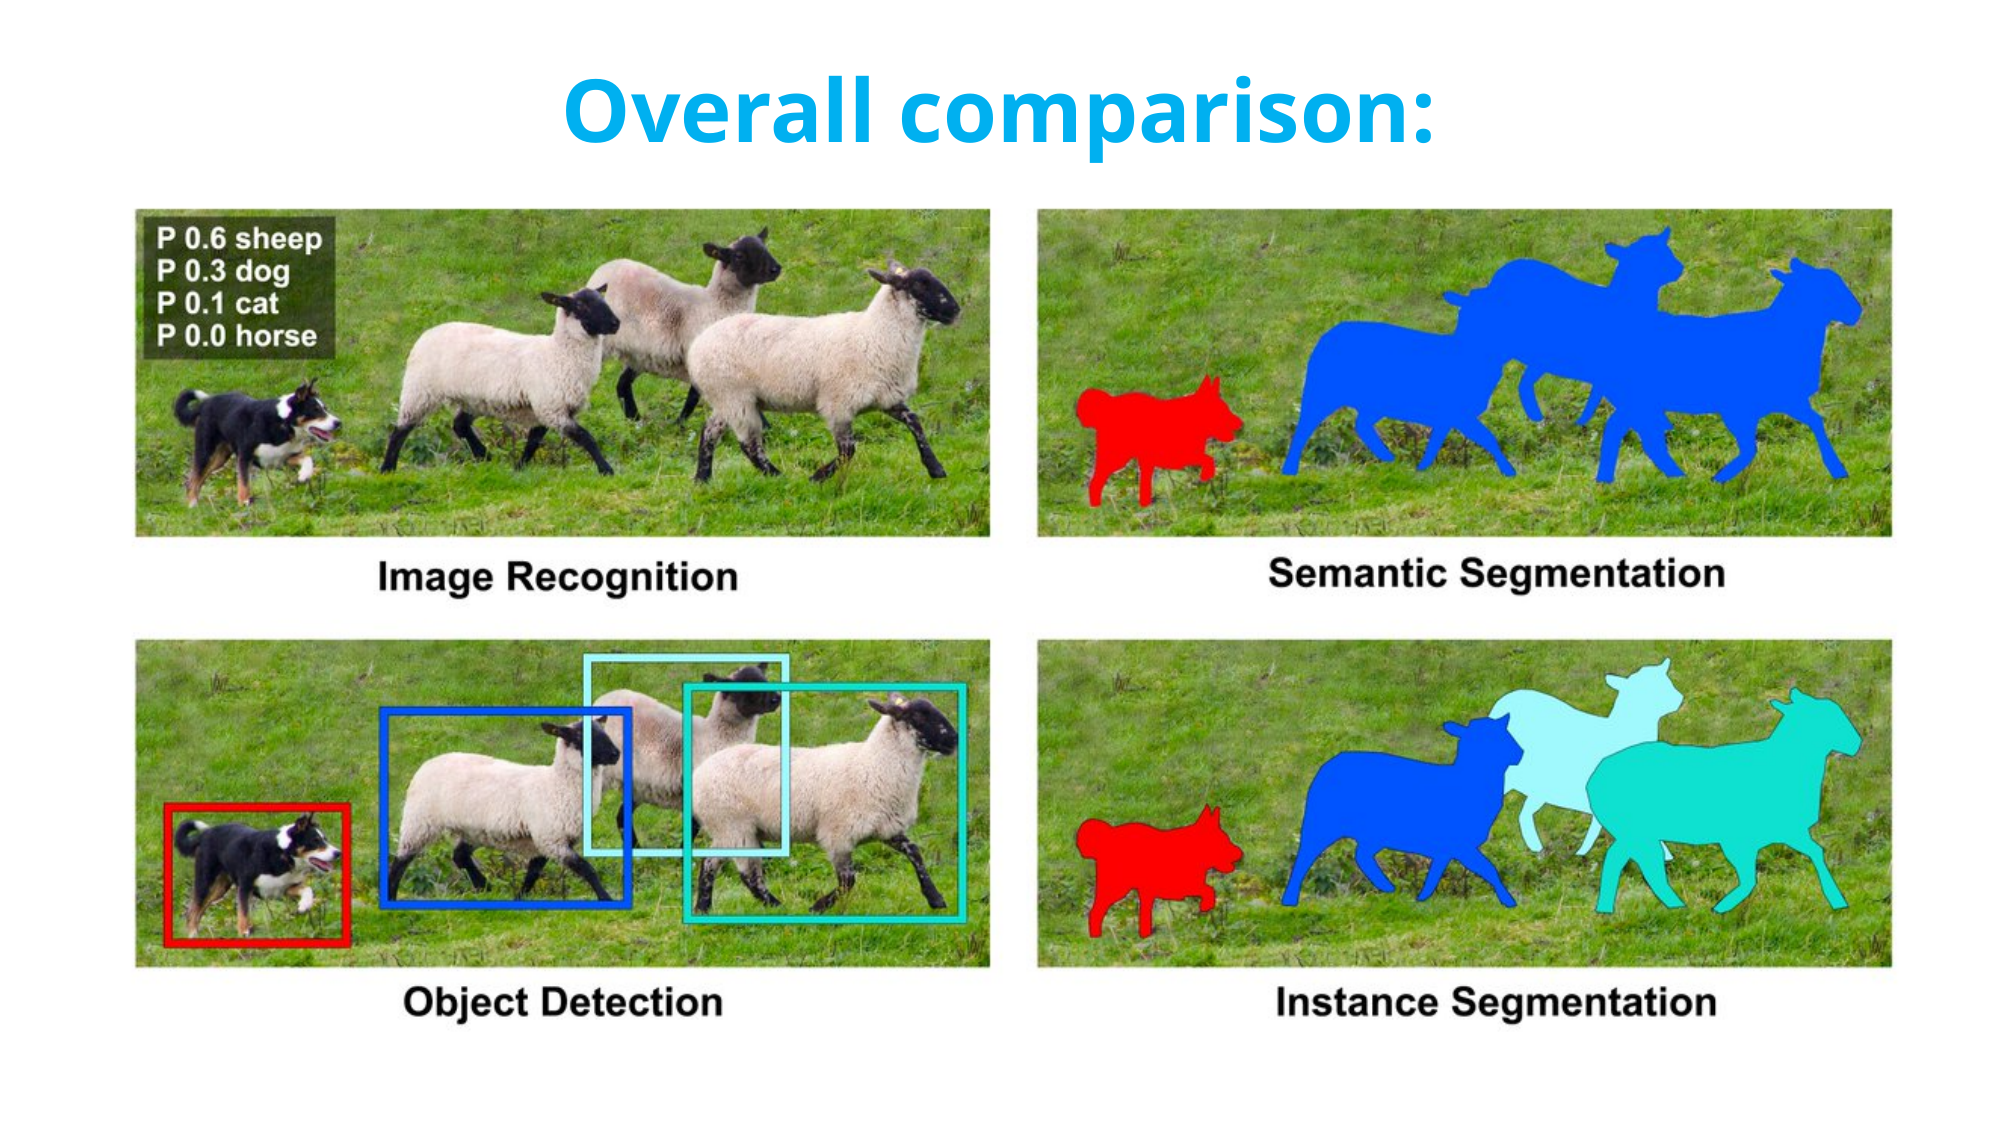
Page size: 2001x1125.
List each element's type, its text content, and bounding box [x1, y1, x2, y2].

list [108, 185, 1921, 1044]
title Overall comparison: [137, 59, 1863, 170]
